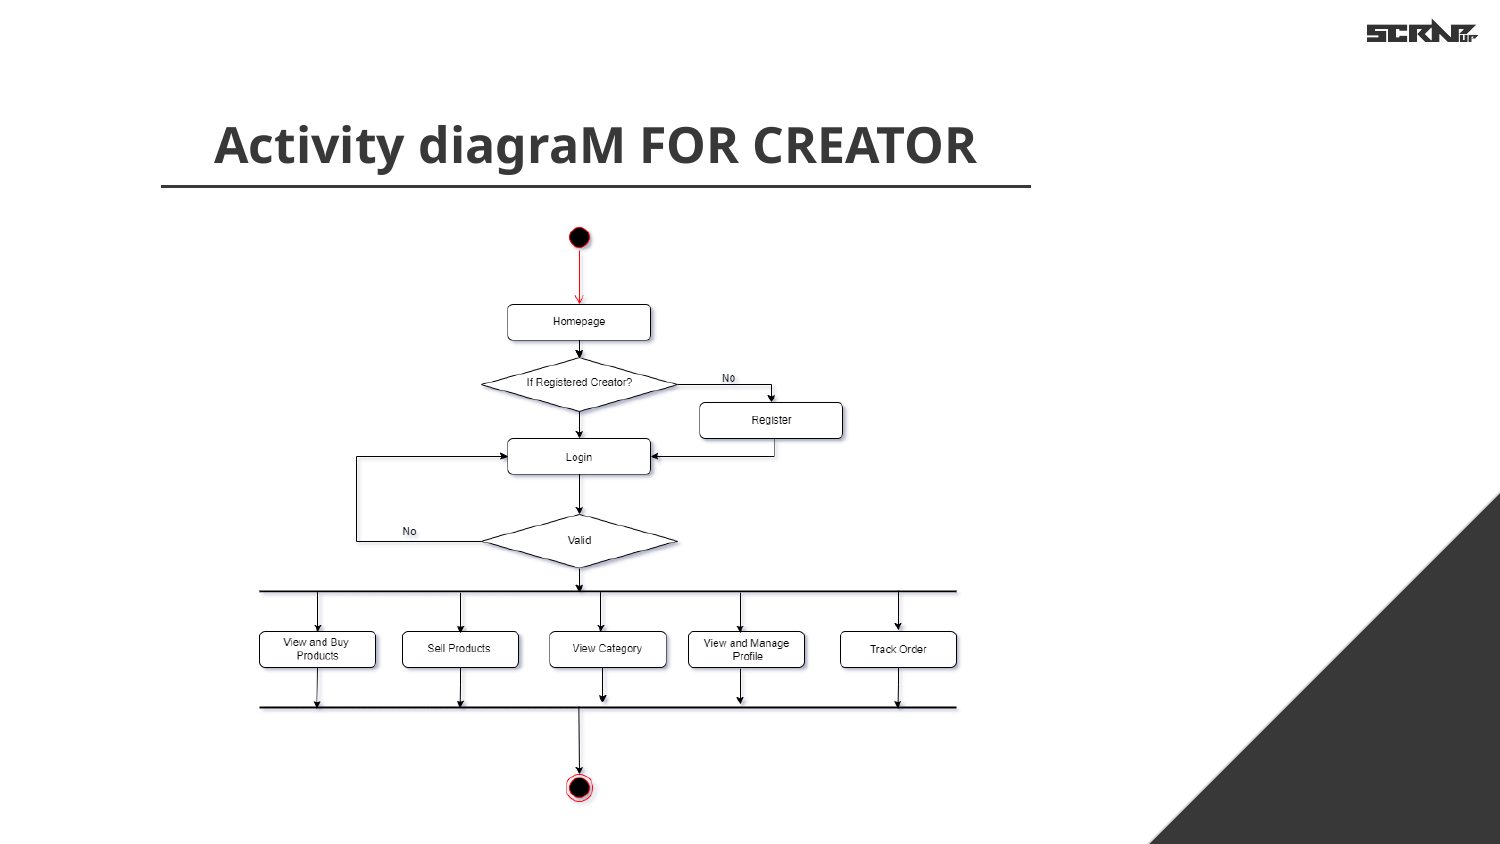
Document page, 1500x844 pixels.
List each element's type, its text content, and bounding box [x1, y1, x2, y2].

title Activity diagraM FOR CREATOR [122, 98, 1070, 185]
picture [258, 223, 967, 811]
picture [1367, 17, 1479, 43]
